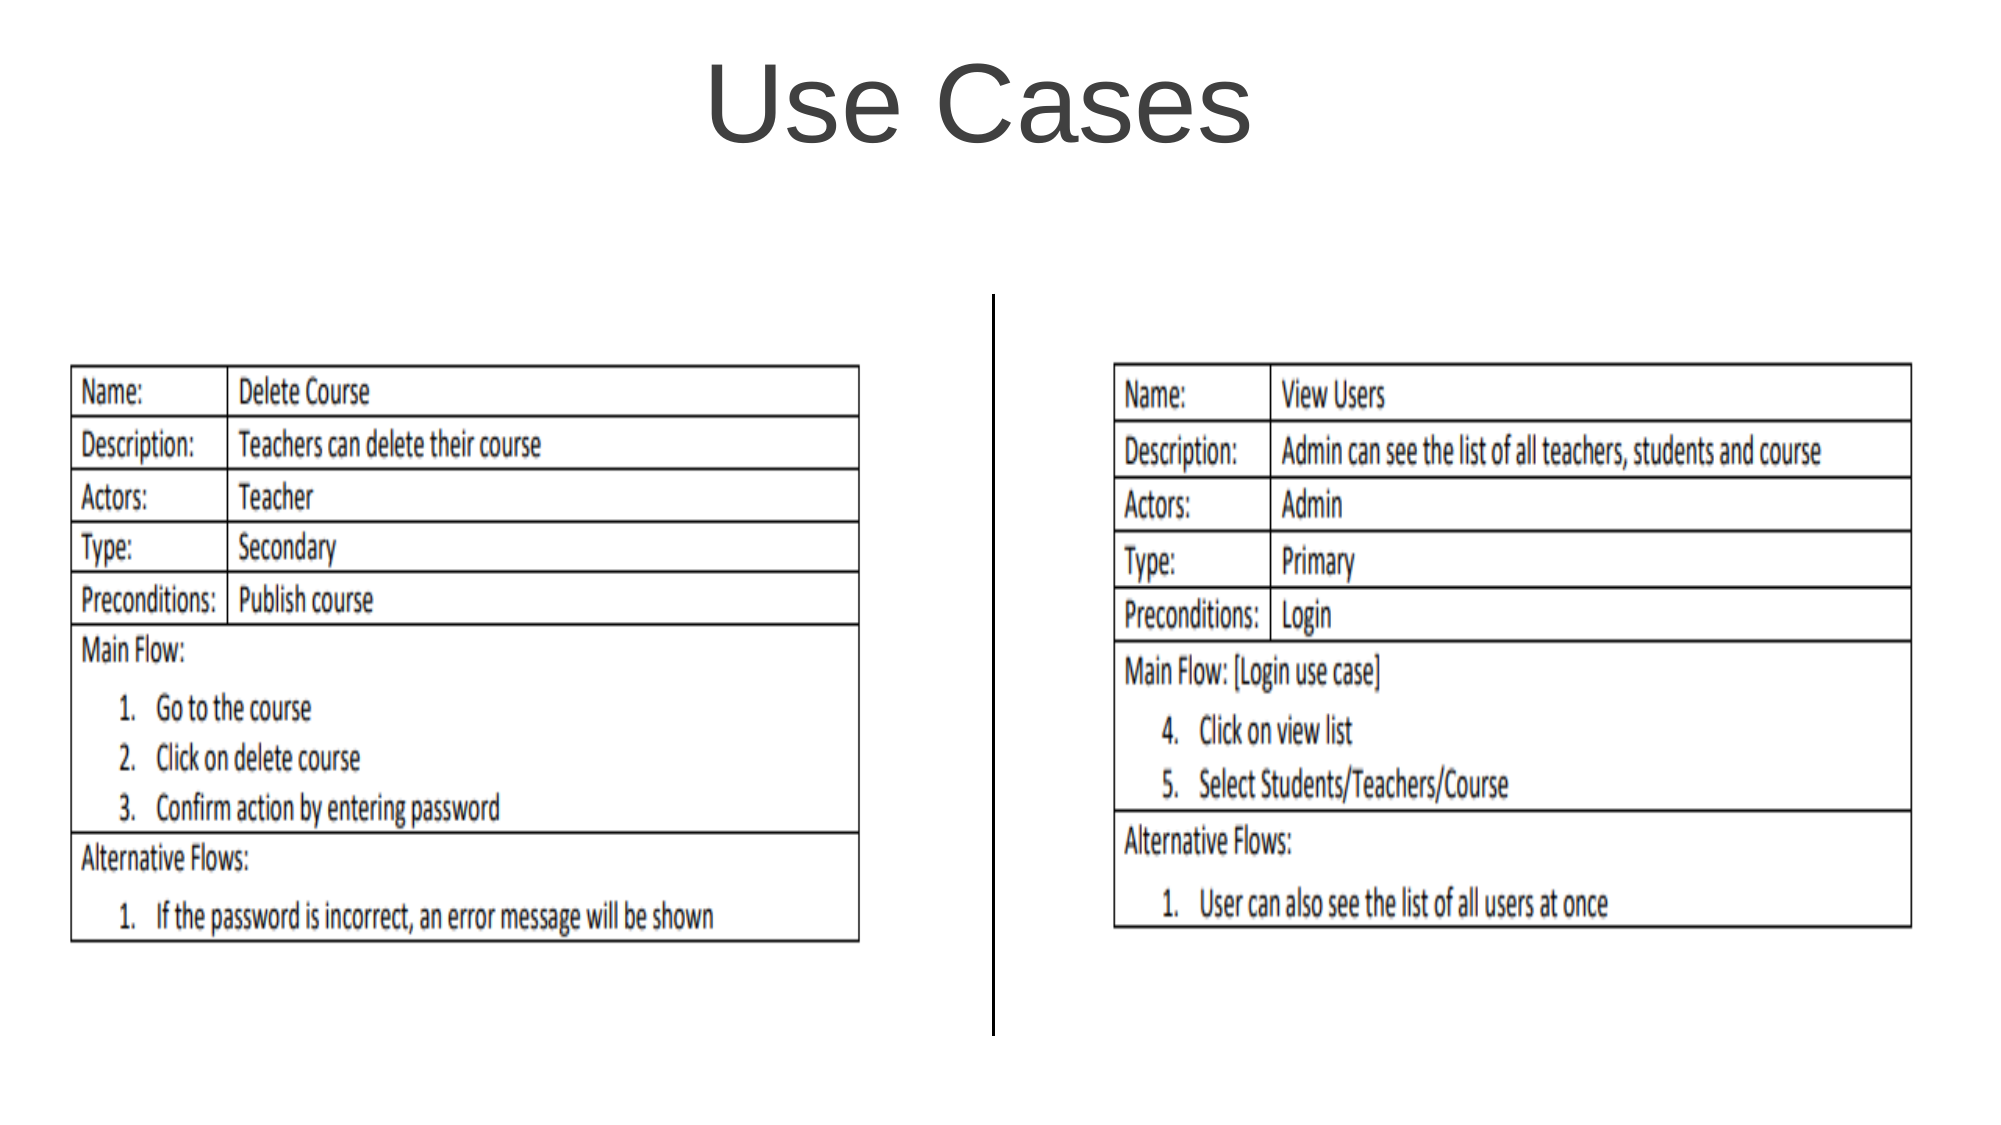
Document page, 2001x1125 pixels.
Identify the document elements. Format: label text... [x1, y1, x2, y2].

picture [1095, 334, 1928, 956]
list Use Cases [29, 47, 1928, 166]
picture [55, 349, 896, 971]
